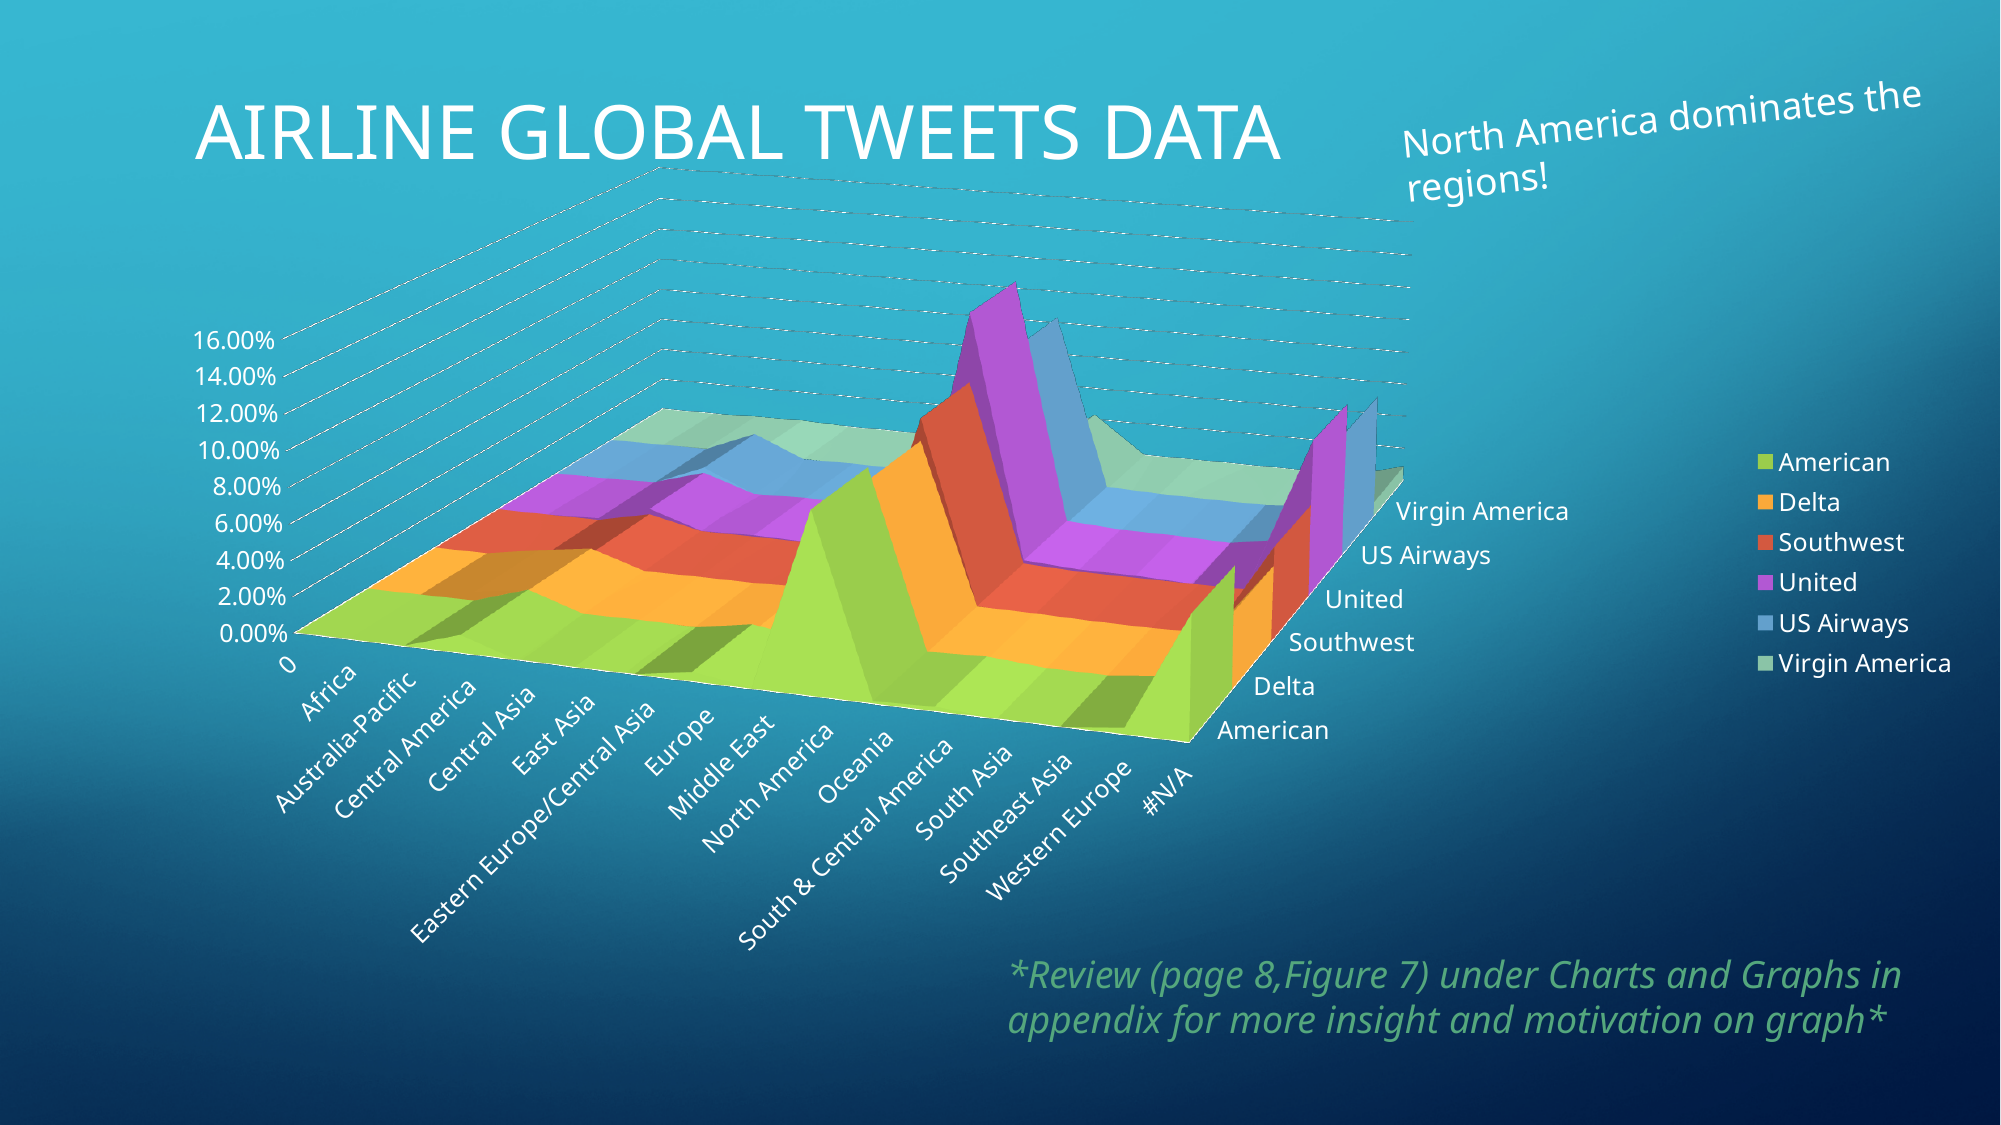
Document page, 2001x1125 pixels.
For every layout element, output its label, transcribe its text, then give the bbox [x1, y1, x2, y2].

chart [11, 150, 1974, 975]
text_box North America dominates the regions! [1384, 52, 2000, 161]
text_box [0, 0, 2000, 1125]
text_box *Review (page 8,Figure 7) under Charts and Graphs in appendix for more insight and motivation on graph* [992, 943, 1993, 1049]
title Airline global tweets data [180, 14, 1806, 150]
